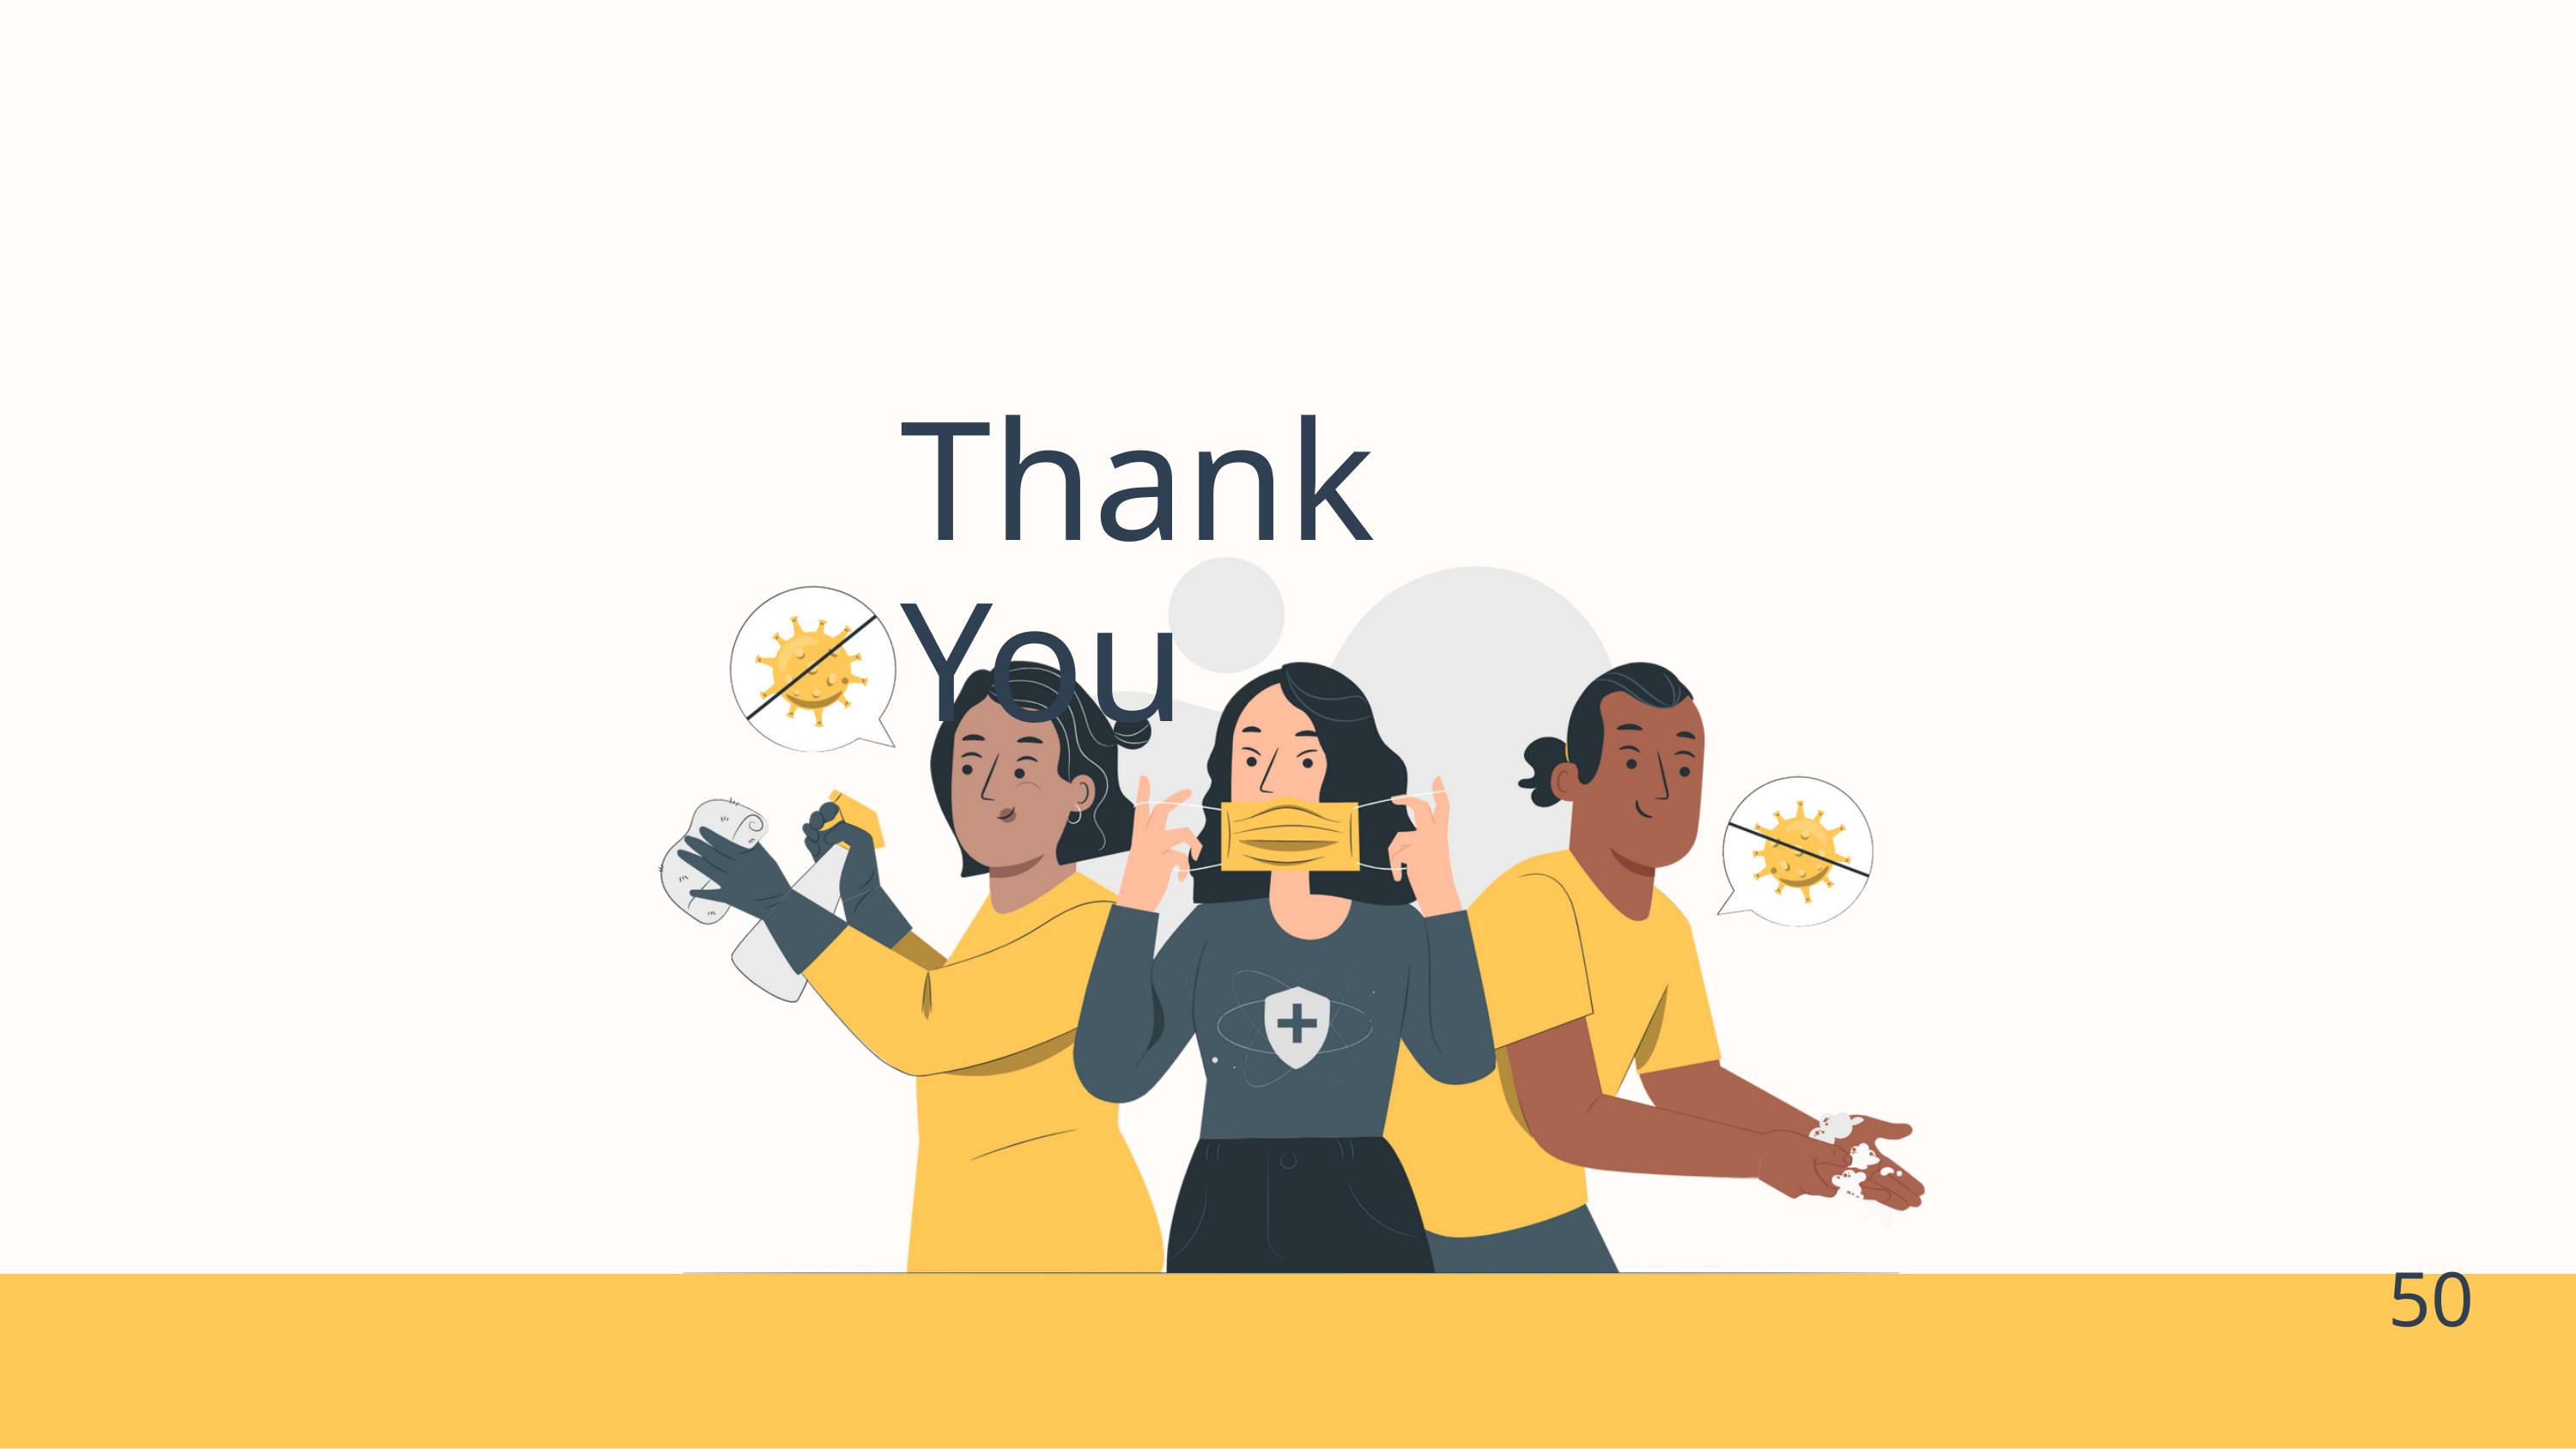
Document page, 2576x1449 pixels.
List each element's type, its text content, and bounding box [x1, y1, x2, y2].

text_box [0, 1274, 610, 1449]
text_box 50 [2386, 1236, 2476, 1343]
text_box [1976, 1274, 2576, 1449]
picture [614, 219, 1972, 1449]
